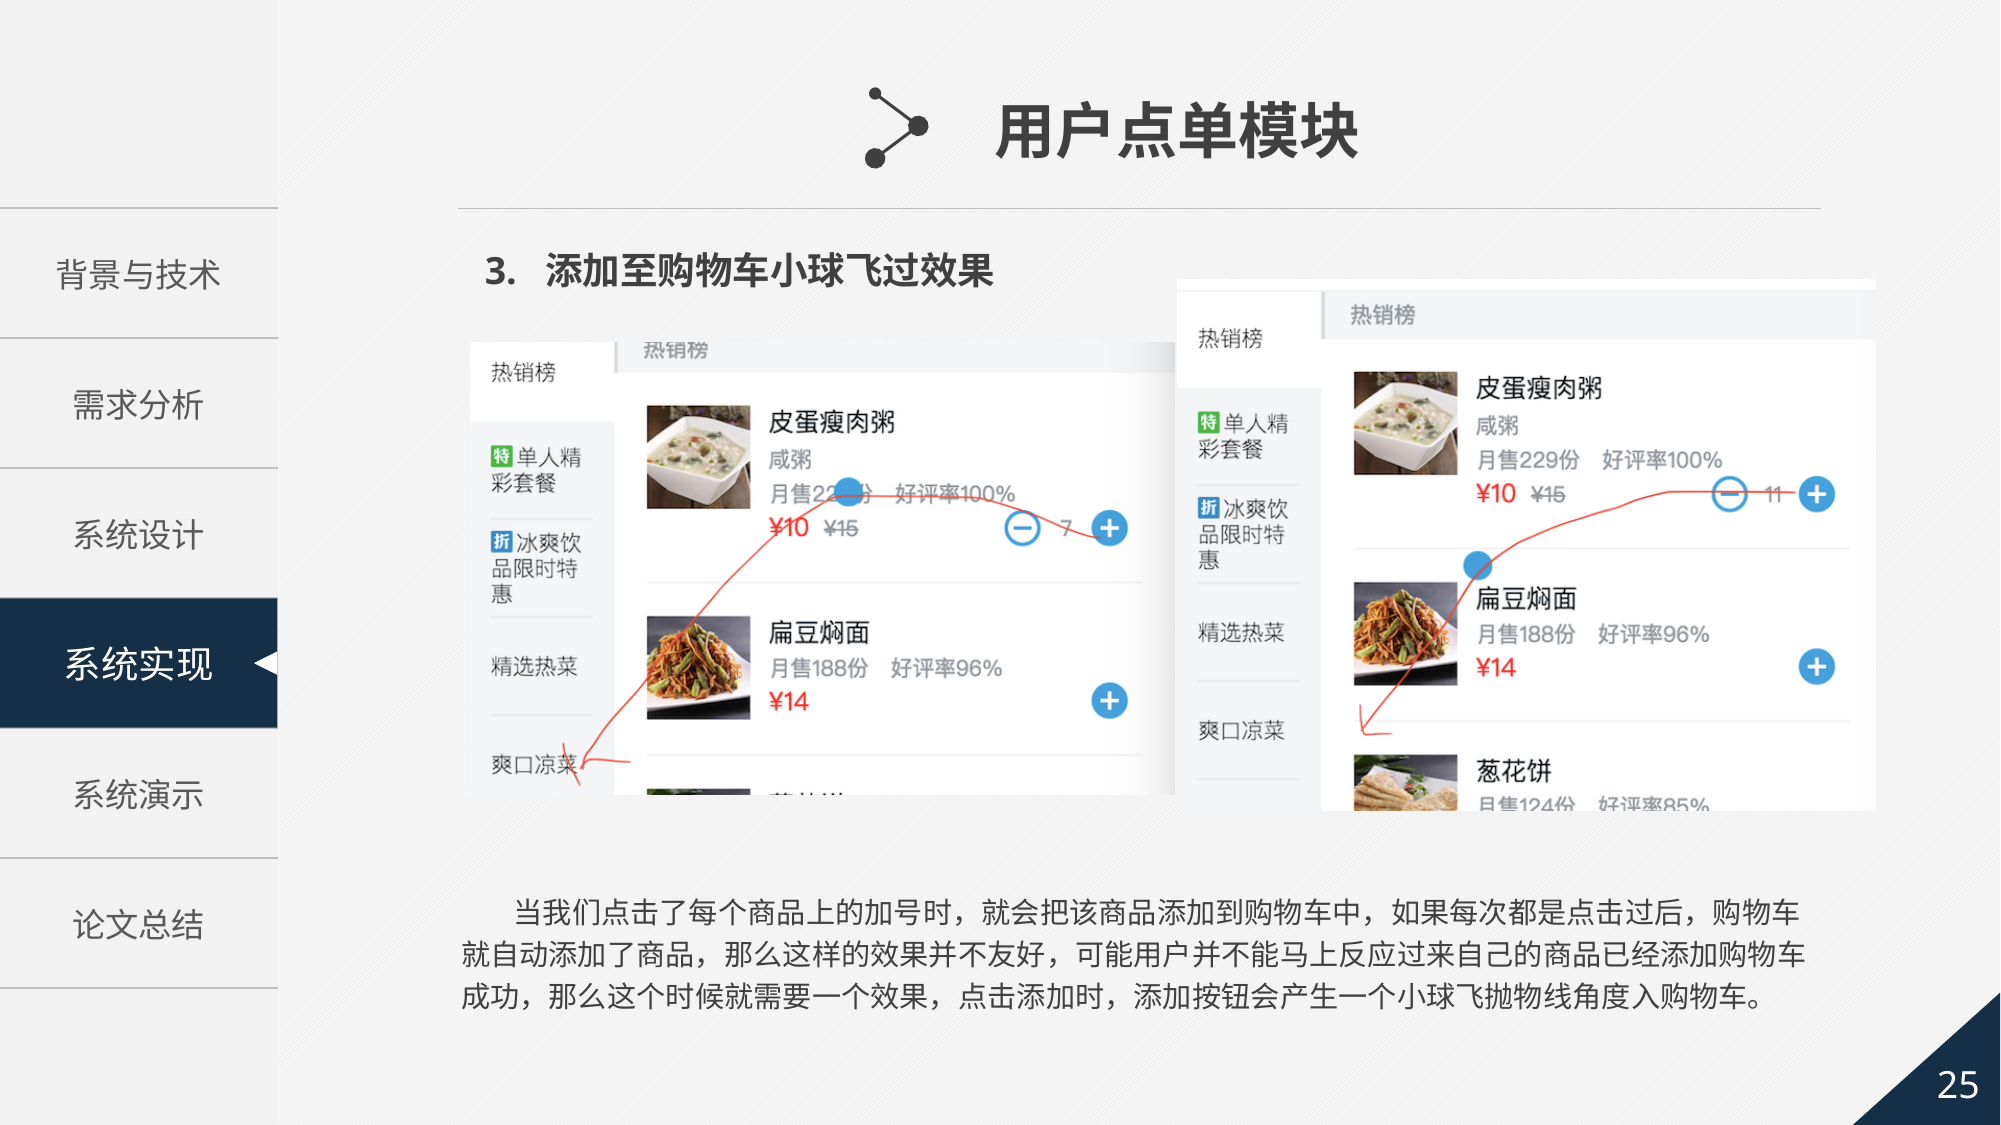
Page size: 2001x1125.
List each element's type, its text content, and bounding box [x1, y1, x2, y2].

picture [469, 342, 1175, 795]
text_box 3. 添加至购物车小球飞过效果 [470, 239, 1034, 342]
picture [1177, 279, 1876, 811]
text_box 当我们点击了每个商品上的加号时，就会把该商品添加到购物车中，如果每次都是点击过后，购物车就自动添加了商品，那么这样的效果并不友好，可能用户并不能马上反应过来自己的商品已经添加购物车成功，那么这个时候就需要一个效果，点击添加时，添加按钮会产生一个小球飞抛物线角度入购物车。 [446, 879, 1832, 1066]
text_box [875, 93, 919, 159]
text_box 用户点单模块 [979, 84, 1376, 173]
